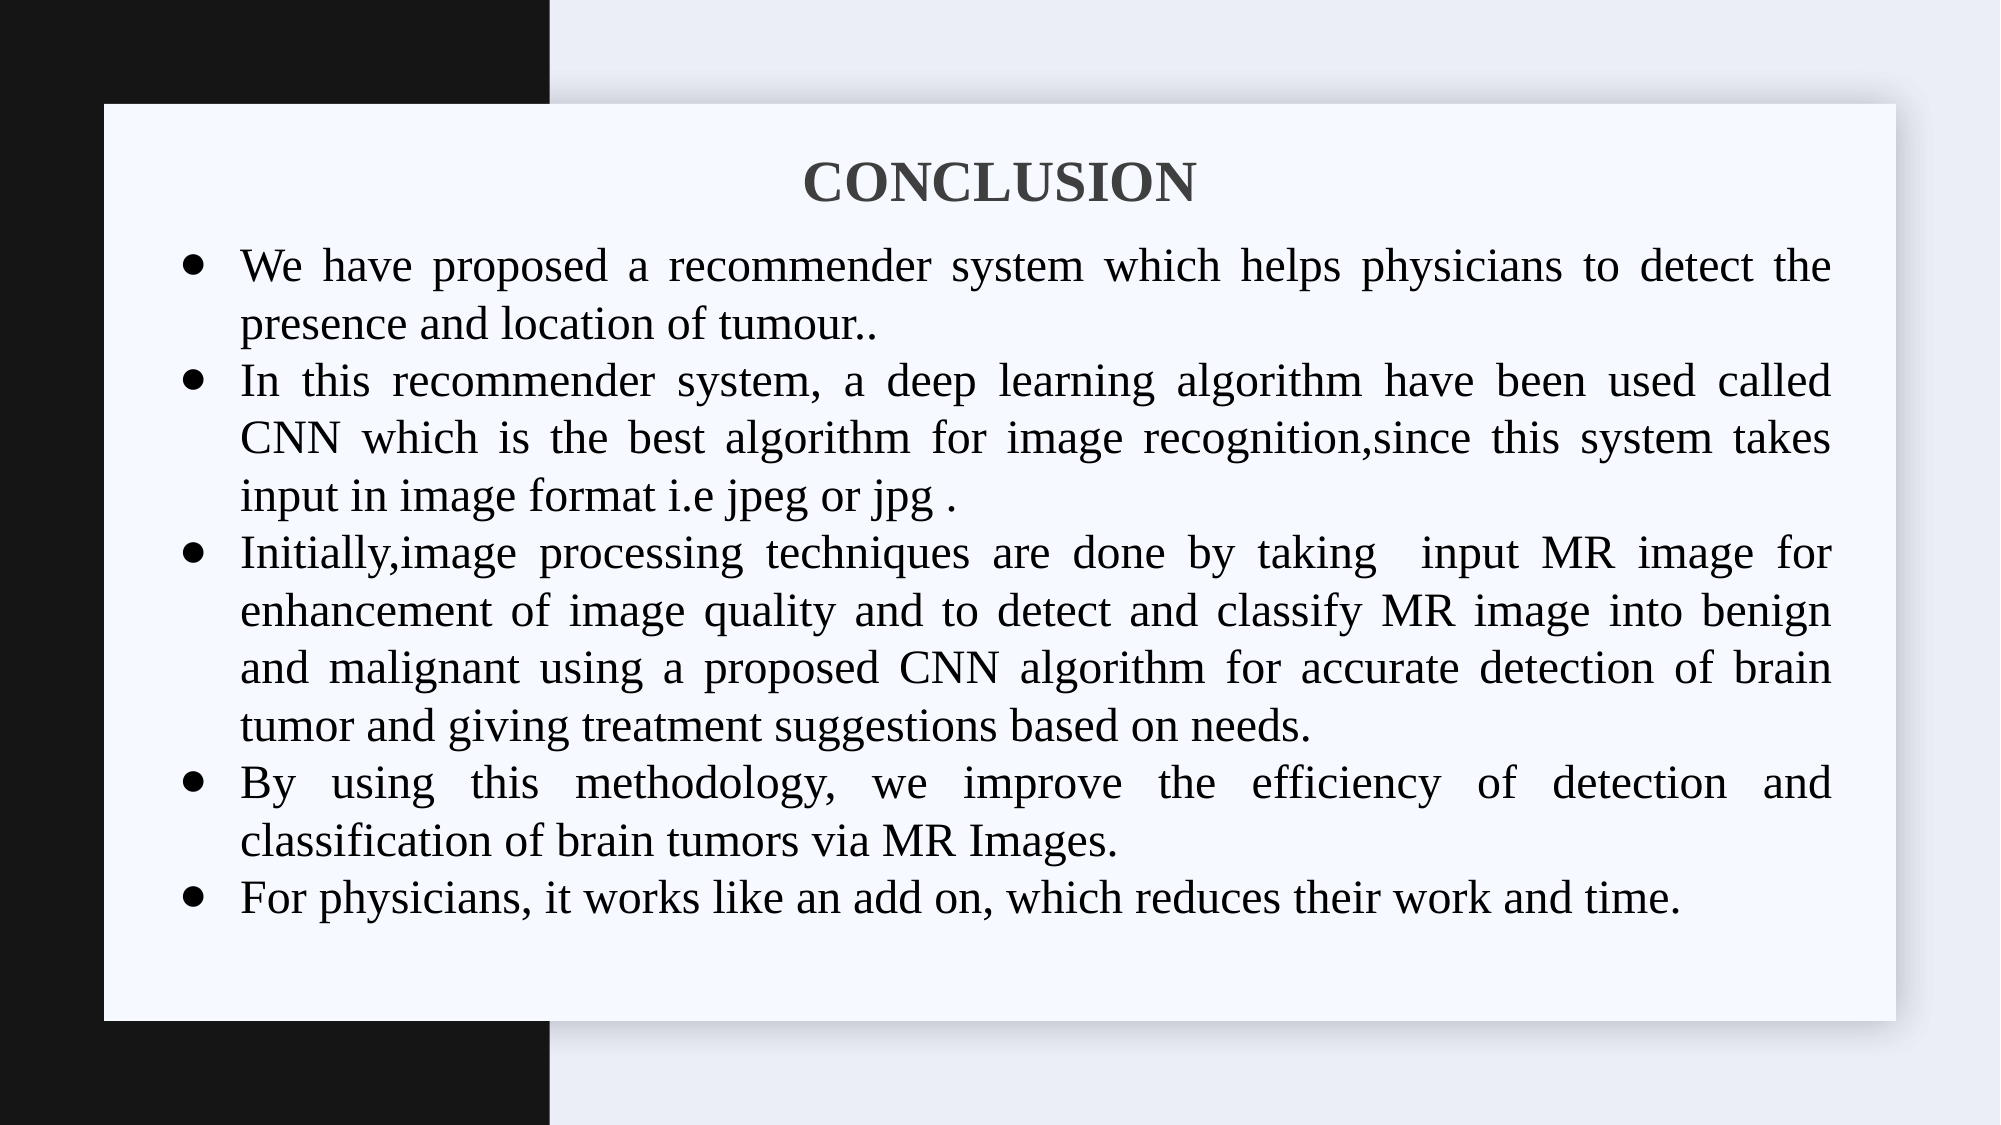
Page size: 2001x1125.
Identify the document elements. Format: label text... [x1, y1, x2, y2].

title CONCLUSION [186, 119, 1814, 218]
text_box We have proposed a recommender system which helps physicians to detect the presence and location of tumour.. In this recommender system, a deep learning algorithm have been used called CNN which is the best algorithm for image recognition,since this system takes input in image format i.e jpeg or jpg . Initially,image processing techniques are done by taking input MR image for enhancement of image quality and to detect and classify MR image into benign and malignant using a proposed CNN algorithm for accurate detection of brain tumor and giving treatment suggestions based on needs. By using this methodology, we improve the efficiency of detection and classification of brain tumors via MR Images. For physicians, it works like an add on, which reduces their work and time. [150, 218, 1850, 1049]
